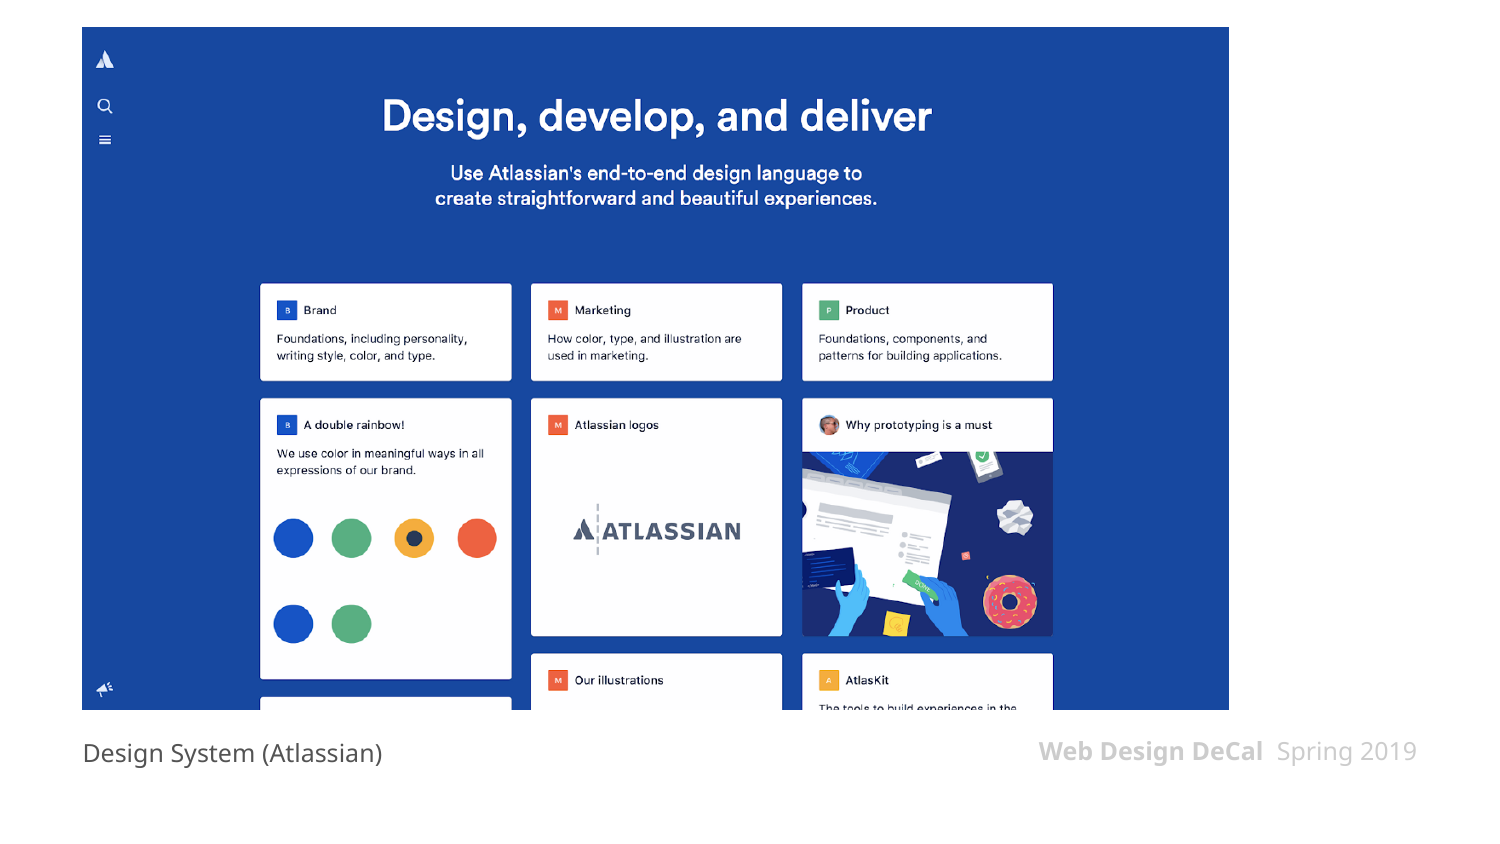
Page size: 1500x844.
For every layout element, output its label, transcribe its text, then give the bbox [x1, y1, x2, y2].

picture [82, 27, 1229, 710]
list Design System (Atlassian) [82, 731, 968, 770]
